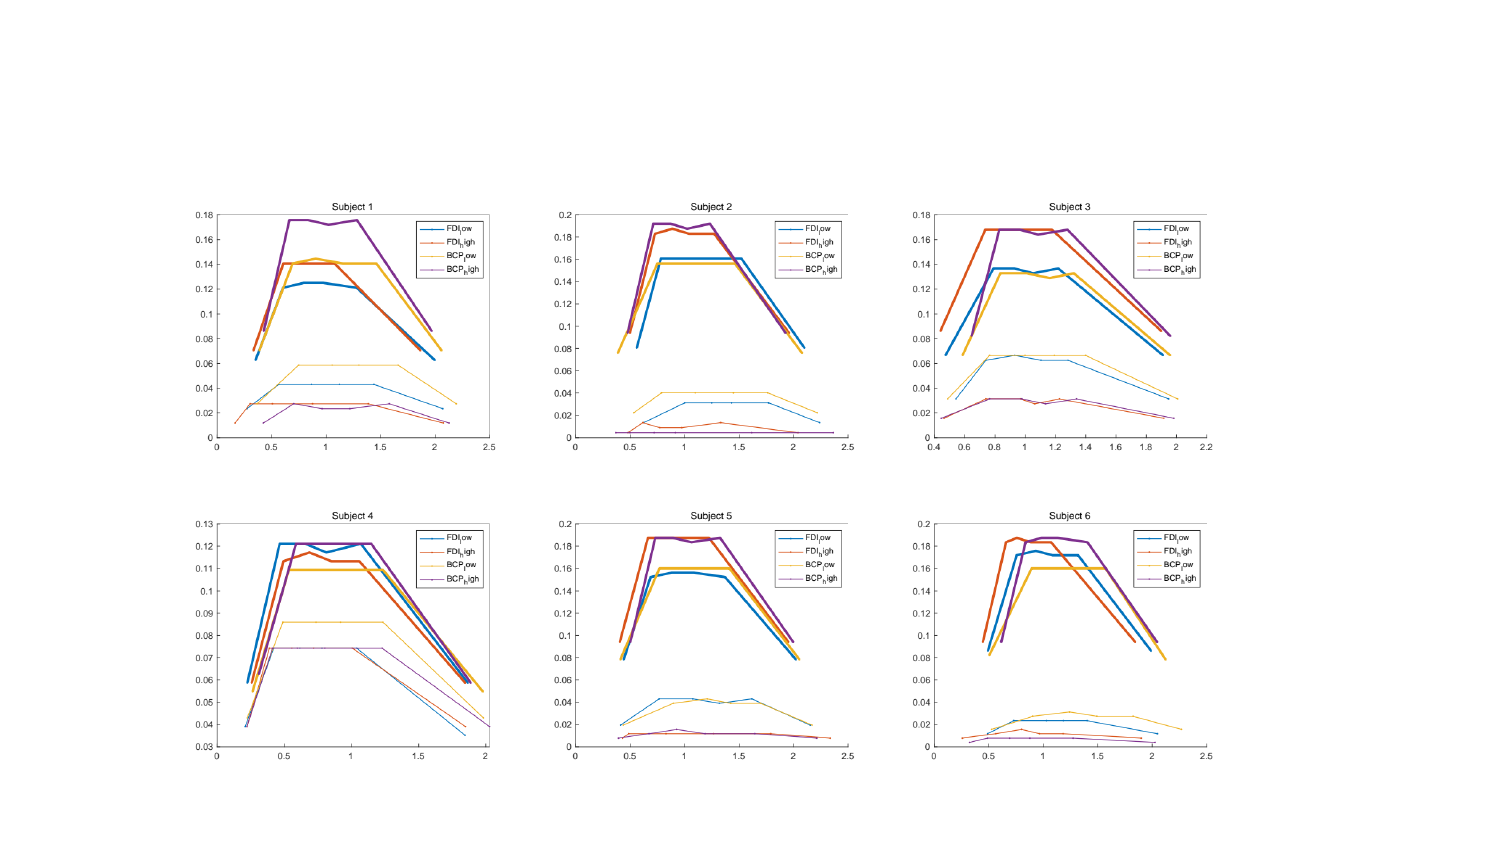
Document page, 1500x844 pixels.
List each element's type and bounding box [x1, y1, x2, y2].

picture [50, 166, 1327, 817]
